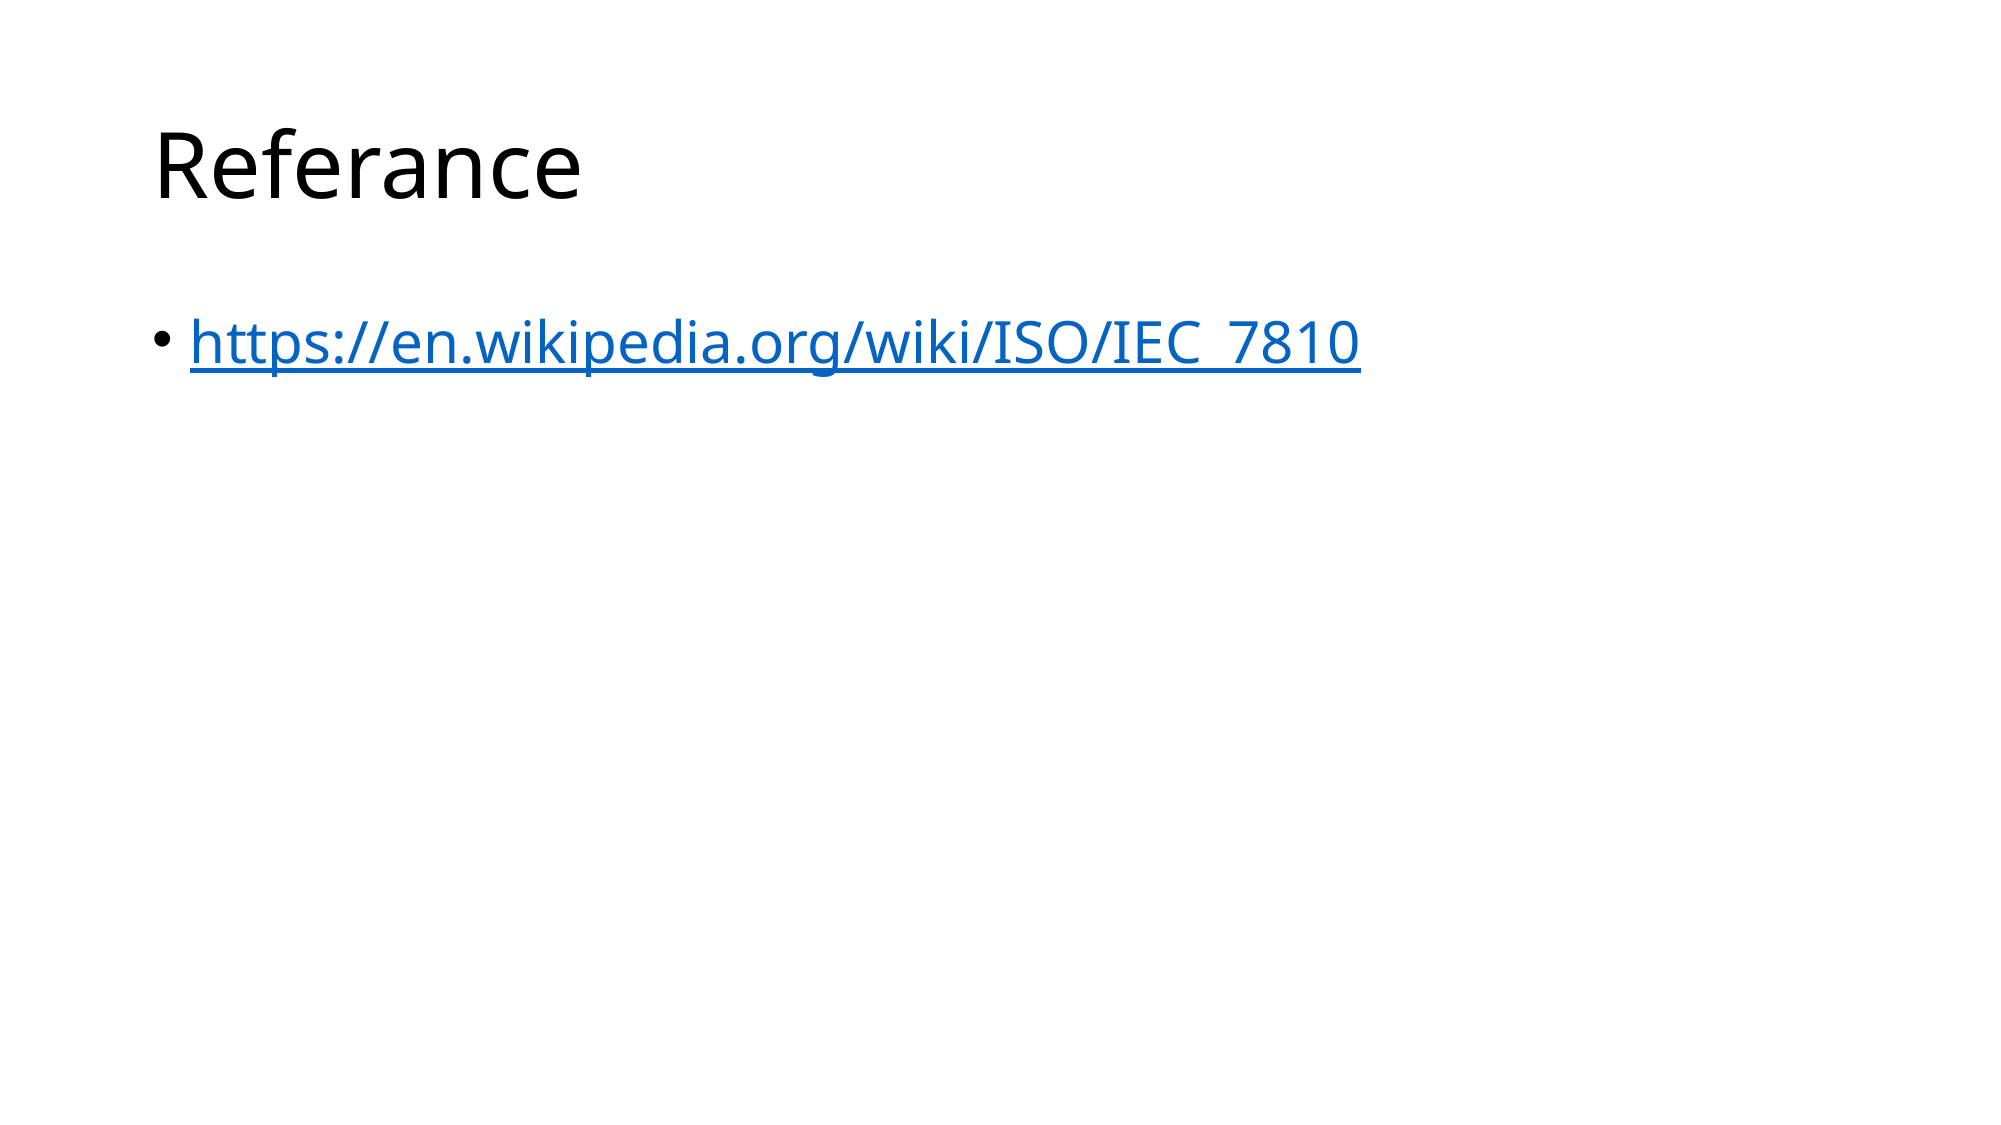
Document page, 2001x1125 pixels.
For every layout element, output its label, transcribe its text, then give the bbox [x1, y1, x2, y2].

list https://en.wikipedia.org/wiki/ISO/IEC_7810 [137, 299, 1863, 1014]
title Referance [137, 59, 1863, 278]
